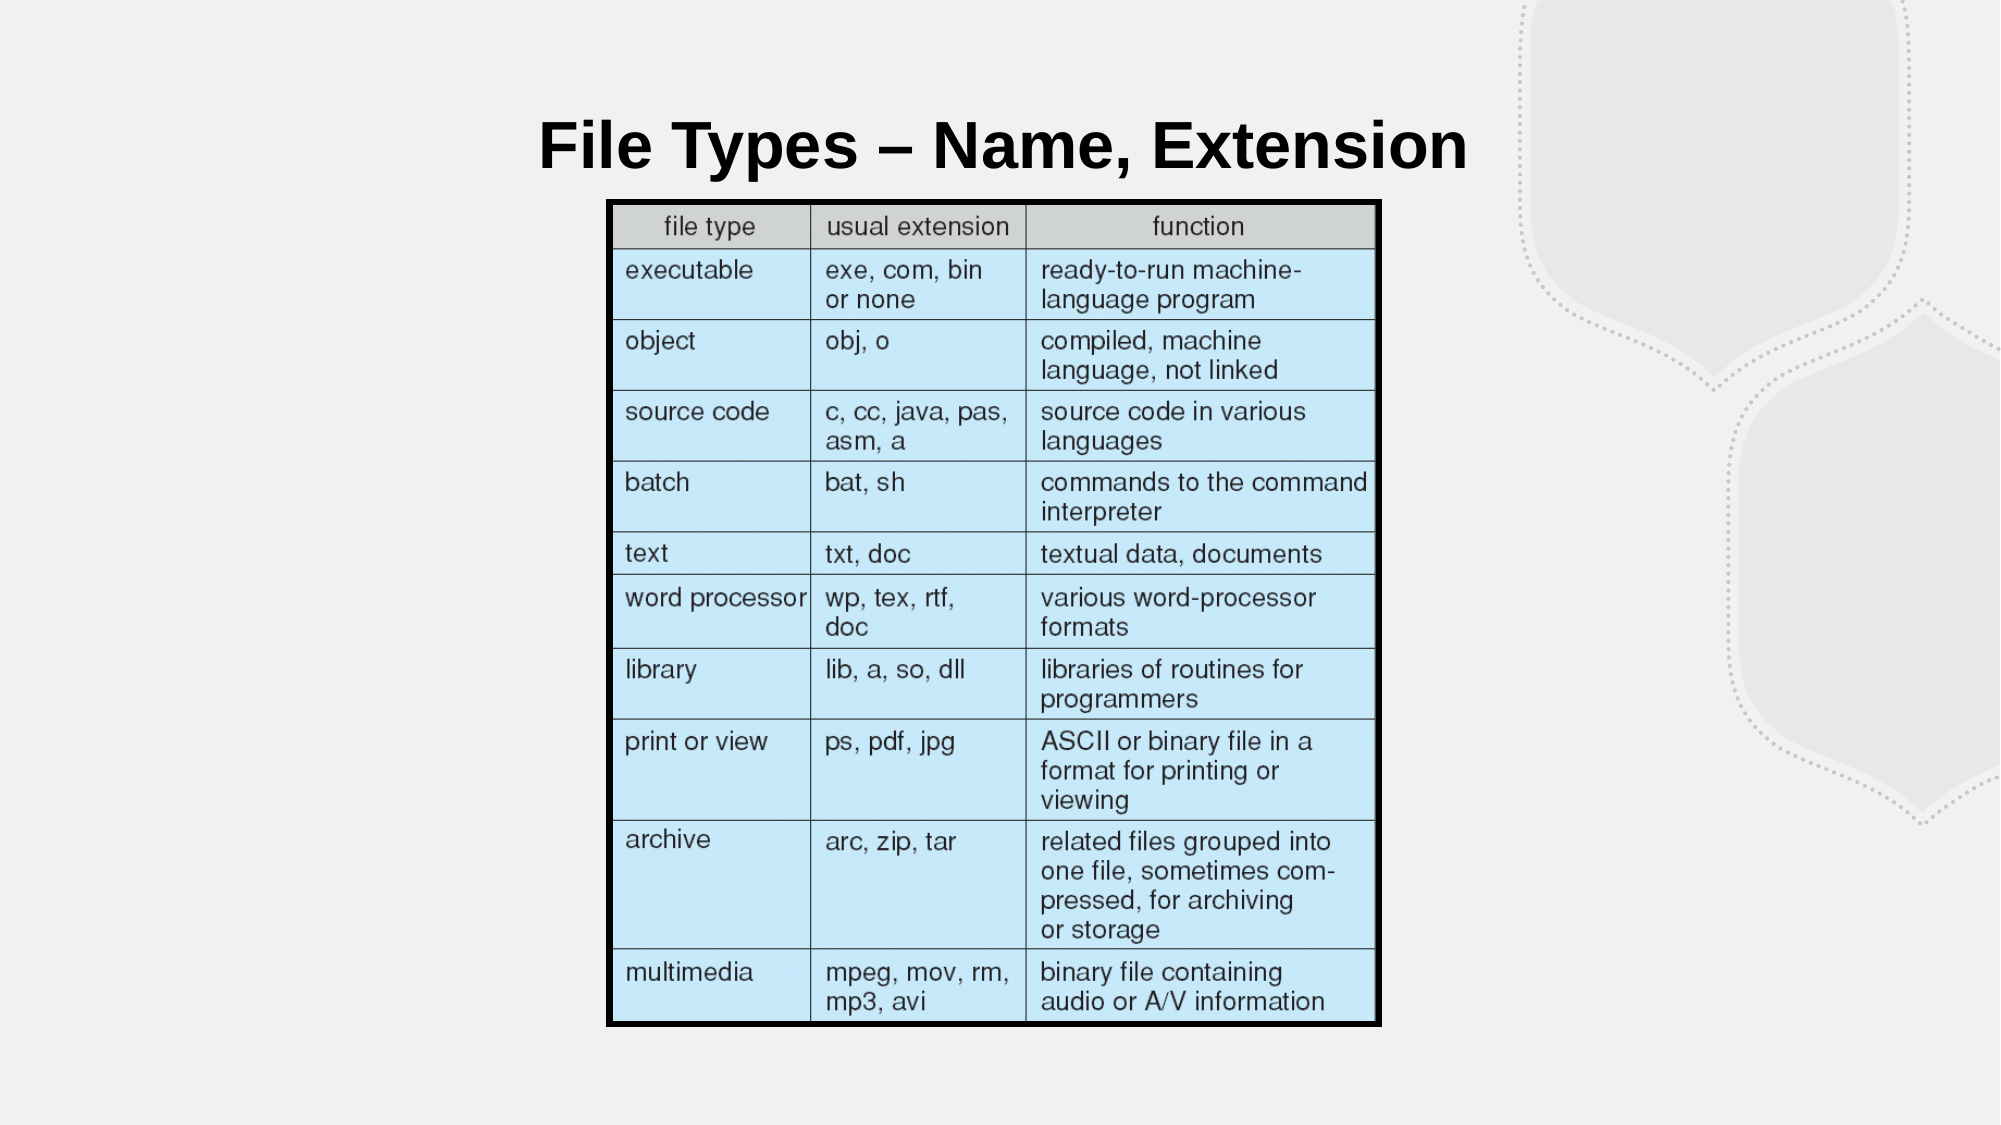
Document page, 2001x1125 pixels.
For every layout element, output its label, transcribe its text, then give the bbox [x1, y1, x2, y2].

text_box File Types – Name, Extension [366, 47, 1642, 236]
picture [612, 205, 1377, 1021]
